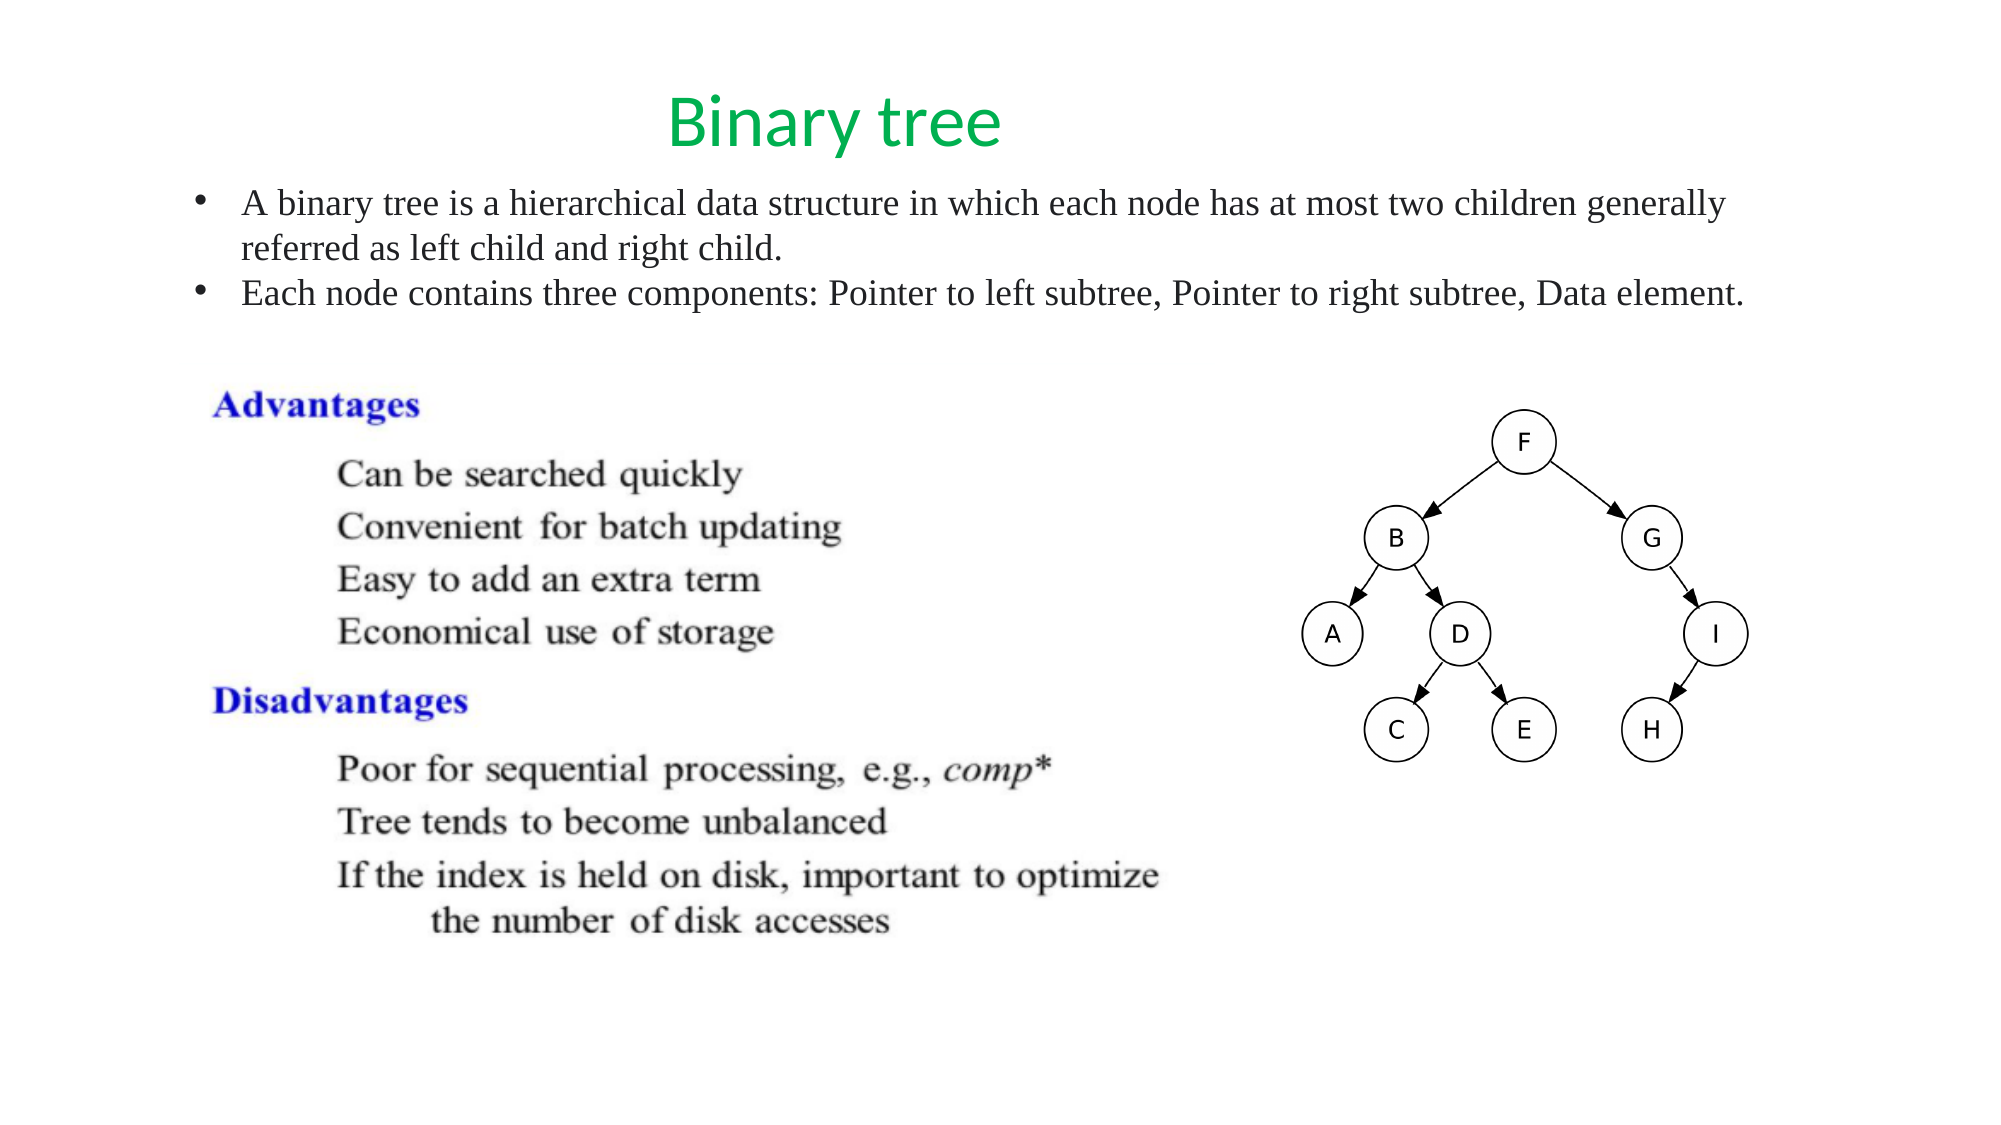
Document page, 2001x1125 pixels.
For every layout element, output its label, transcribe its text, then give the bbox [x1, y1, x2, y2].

text_box Binary tree [652, 64, 1018, 169]
picture [179, 363, 1215, 969]
picture [1288, 399, 1759, 774]
text_box A binary tree is a hierarchical data structure in which each node has at most two children generally referred as left child and right child. Each node contains three components: Pointer to left subtree, Pointer to right subtree, Data element. [179, 170, 1773, 320]
